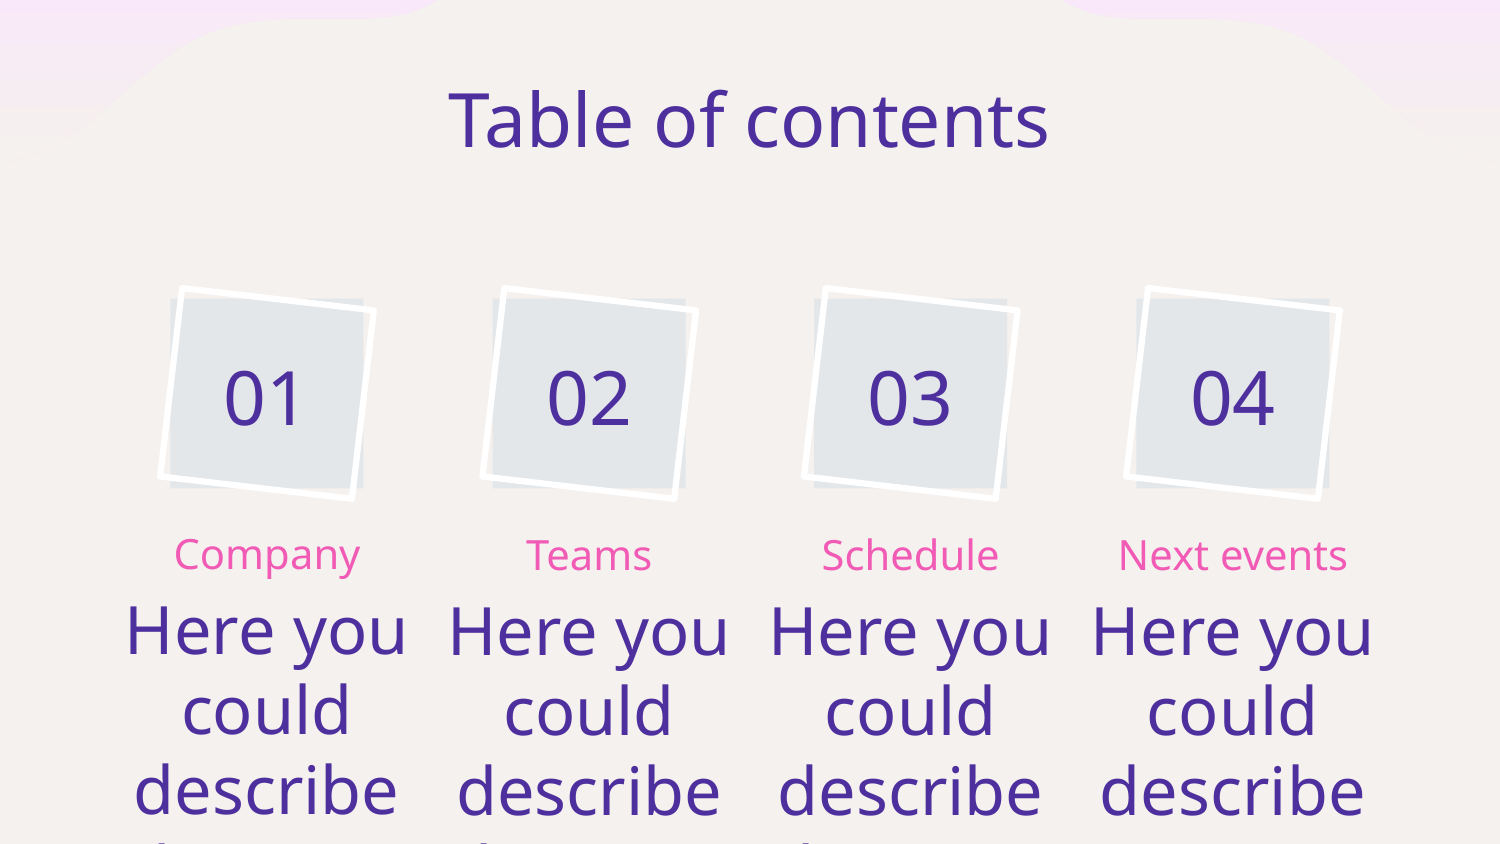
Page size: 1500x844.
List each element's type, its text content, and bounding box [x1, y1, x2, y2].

subtitle Here you could describe the topic of the section [760, 588, 1061, 719]
subtitle Schedule [760, 528, 1061, 588]
title Table of contents [116, 72, 1383, 167]
title 04 [1083, 348, 1383, 441]
title 03 [760, 348, 1061, 441]
subtitle Next events [1083, 529, 1383, 589]
subtitle Company [116, 528, 417, 588]
subtitle Here you could describe the topic of the section [1083, 589, 1383, 719]
title 01 [116, 348, 417, 441]
subtitle Teams [439, 528, 740, 588]
subtitle Here you could describe the topic of the section [116, 588, 417, 718]
subtitle Here you could describe the topic of the section [439, 588, 740, 719]
title 02 [439, 348, 740, 441]
